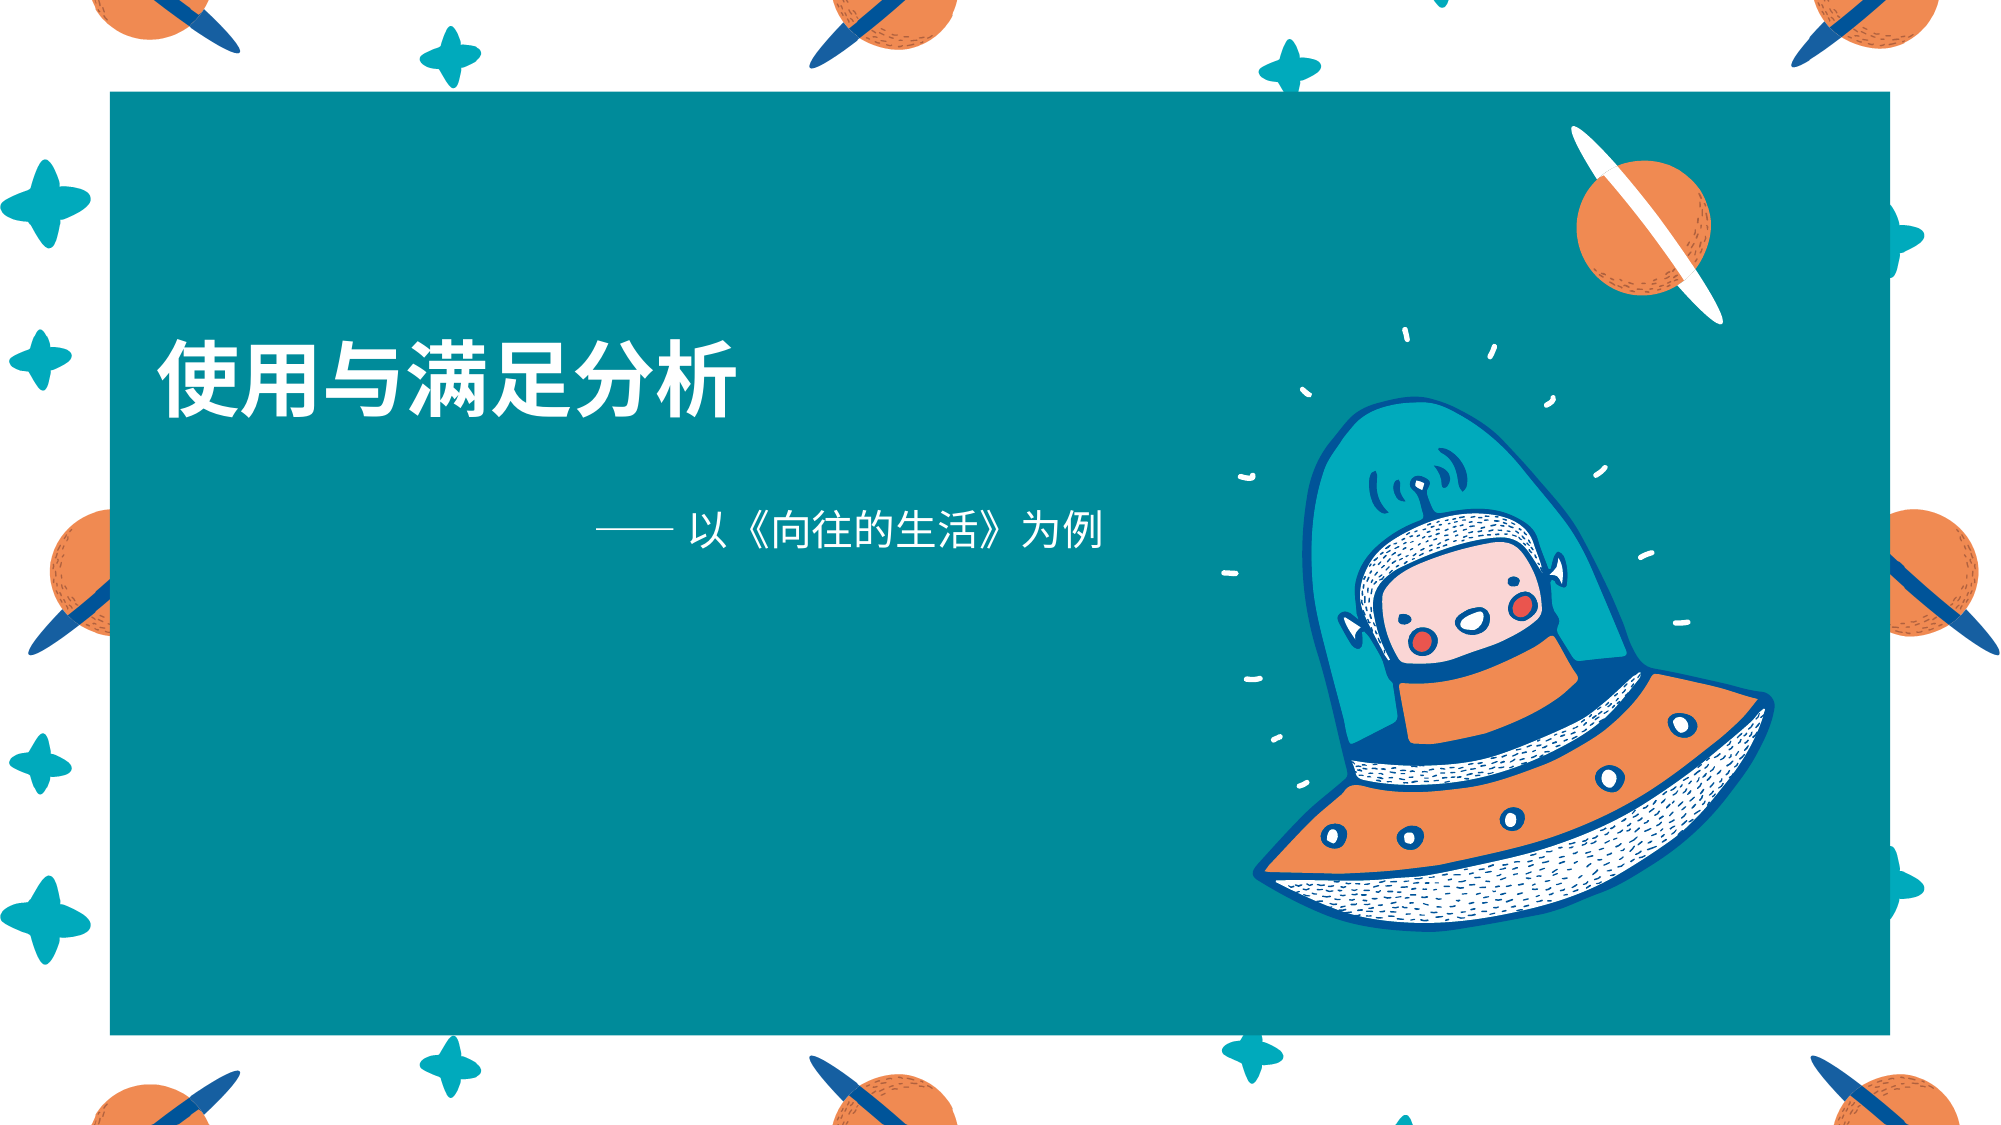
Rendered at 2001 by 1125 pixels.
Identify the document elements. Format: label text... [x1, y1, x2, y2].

title 使用与满足分析 [141, 280, 1363, 487]
picture [0, 0, 2000, 1125]
subtitle ——以《向往的生活》为例 [198, 487, 1120, 578]
